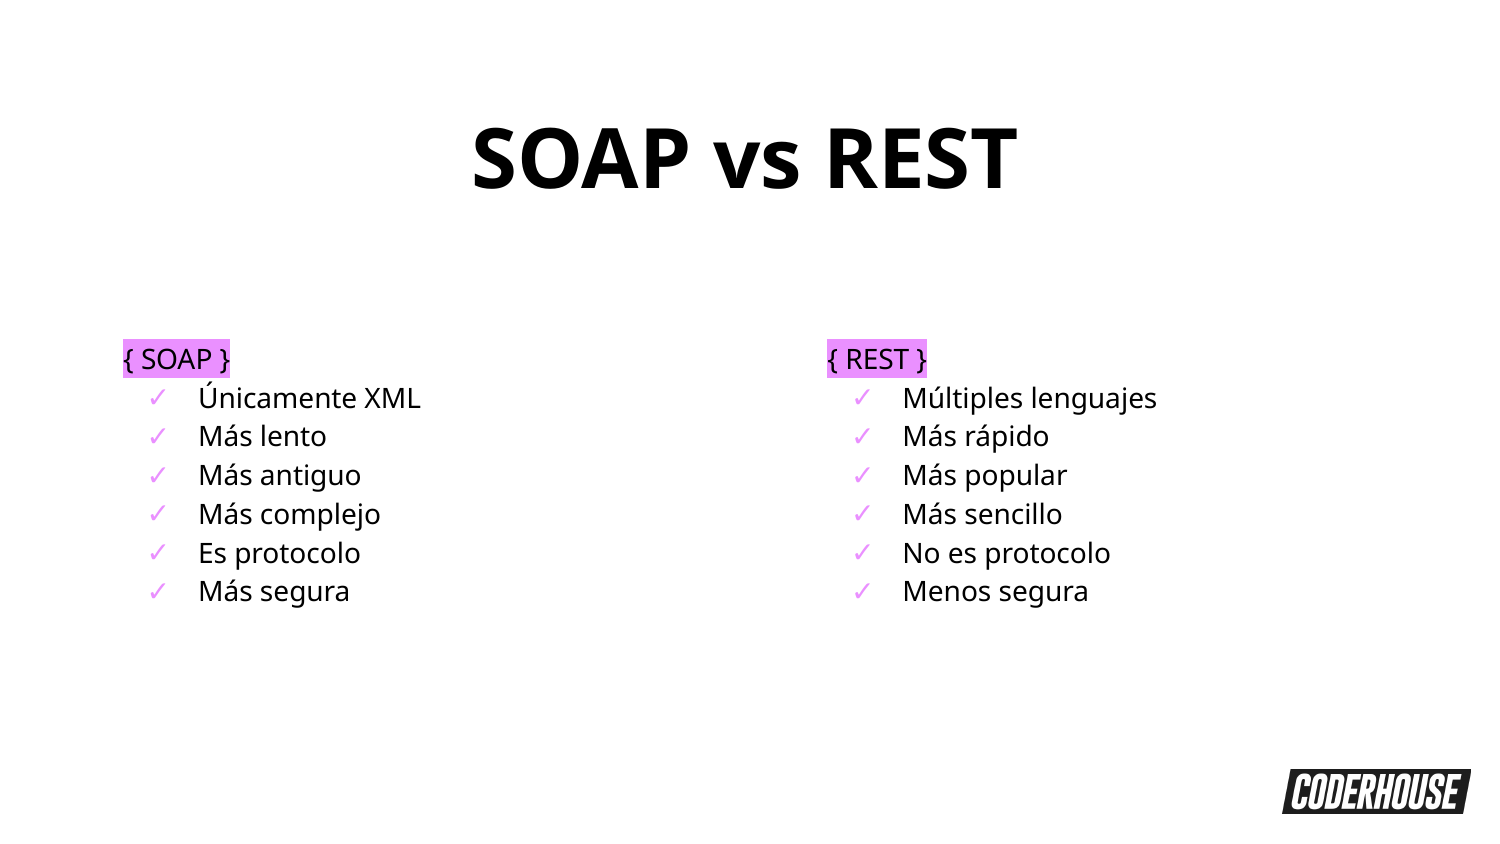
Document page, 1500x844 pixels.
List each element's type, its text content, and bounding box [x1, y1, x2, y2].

text_box { REST } Múltiples lenguajes Más rápido Más popular Más sencillo No es protocolo Menos segura [812, 321, 1442, 662]
picture [1281, 769, 1471, 814]
text_box { SOAP } Únicamente XML Más lento Más antiguo Más complejo Es protocolo Más segura [108, 321, 738, 662]
text_box SOAP vs REST [77, 101, 1414, 222]
